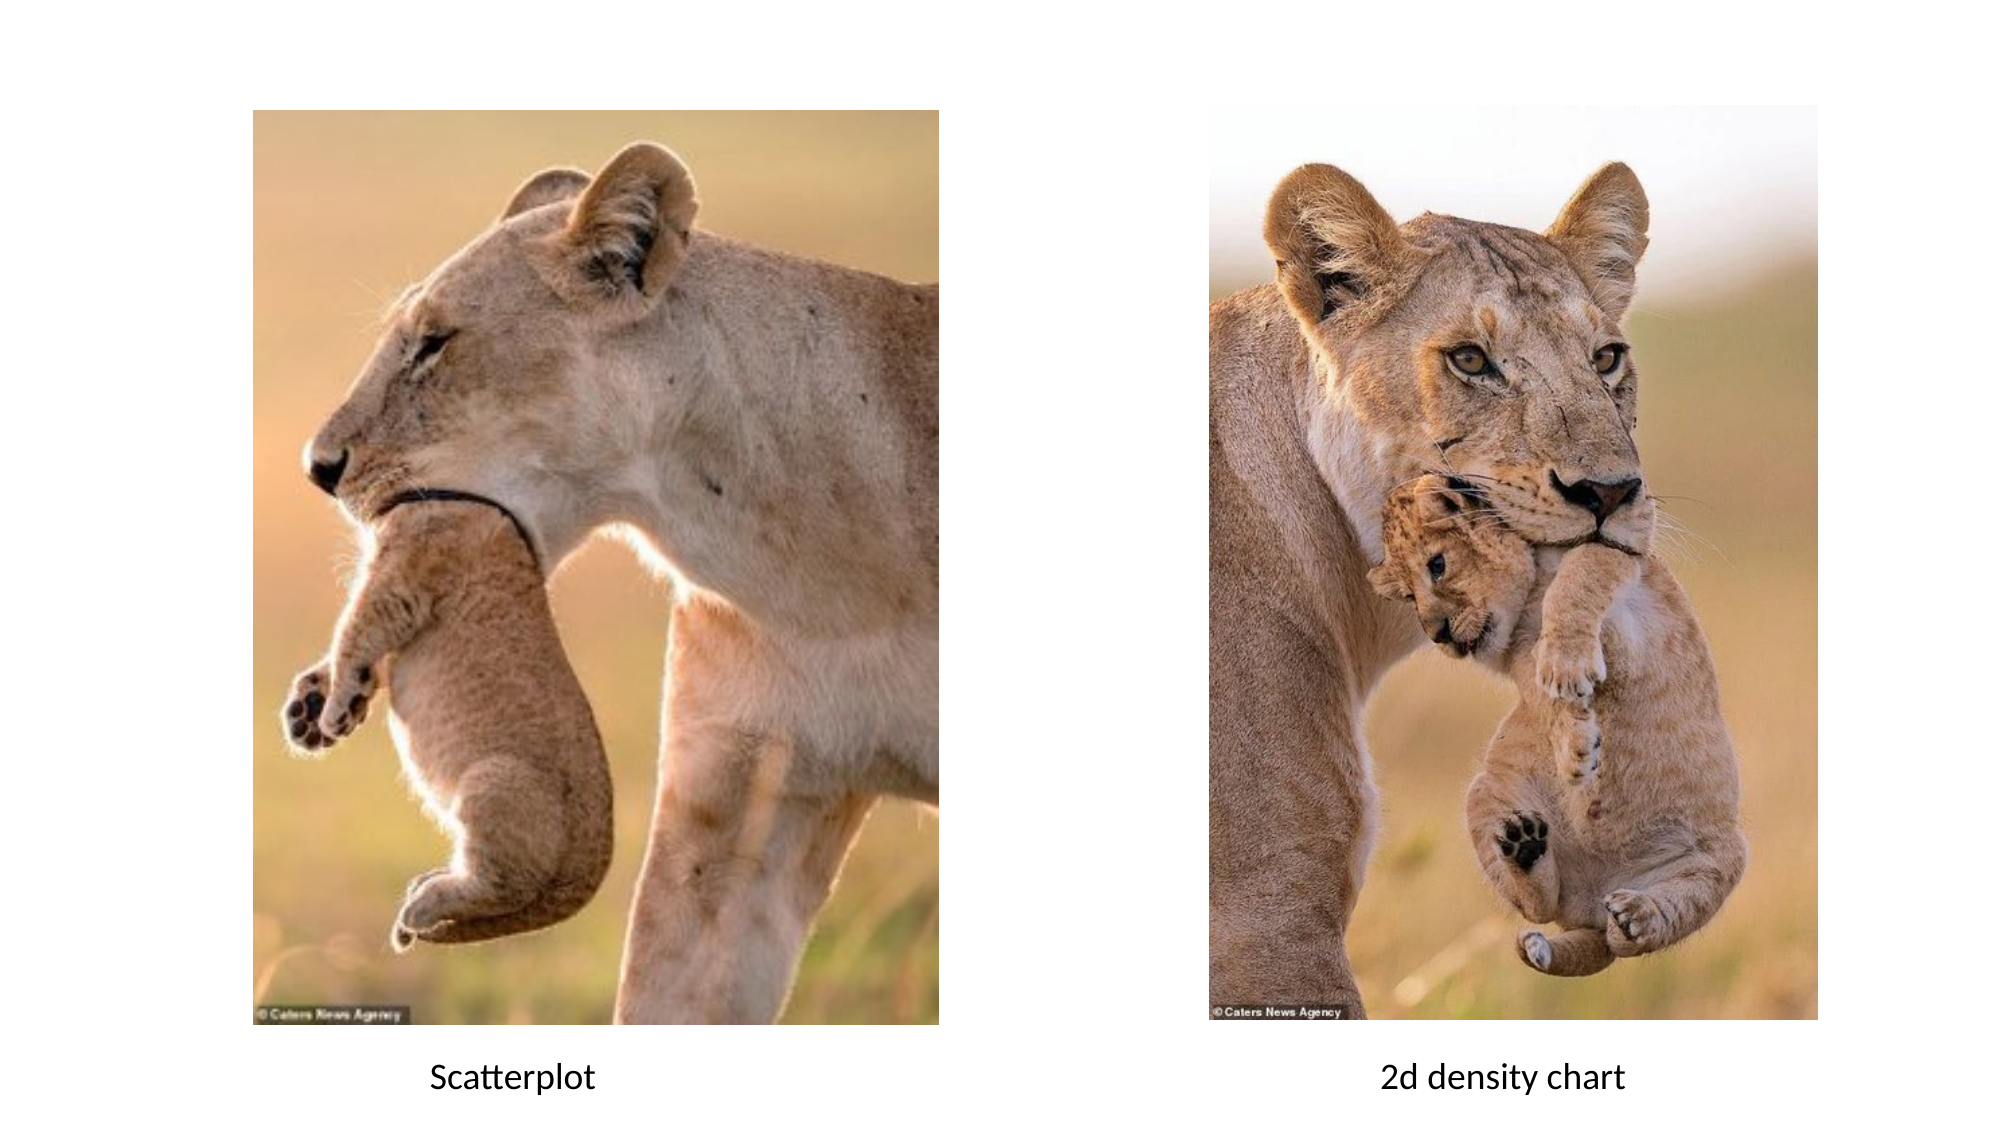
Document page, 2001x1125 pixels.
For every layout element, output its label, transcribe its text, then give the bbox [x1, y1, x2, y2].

picture [253, 110, 939, 1025]
text_box Scatterplot [415, 1044, 635, 1105]
picture [1209, 105, 1818, 1020]
text_box 2d density chart [1365, 1044, 1662, 1105]
